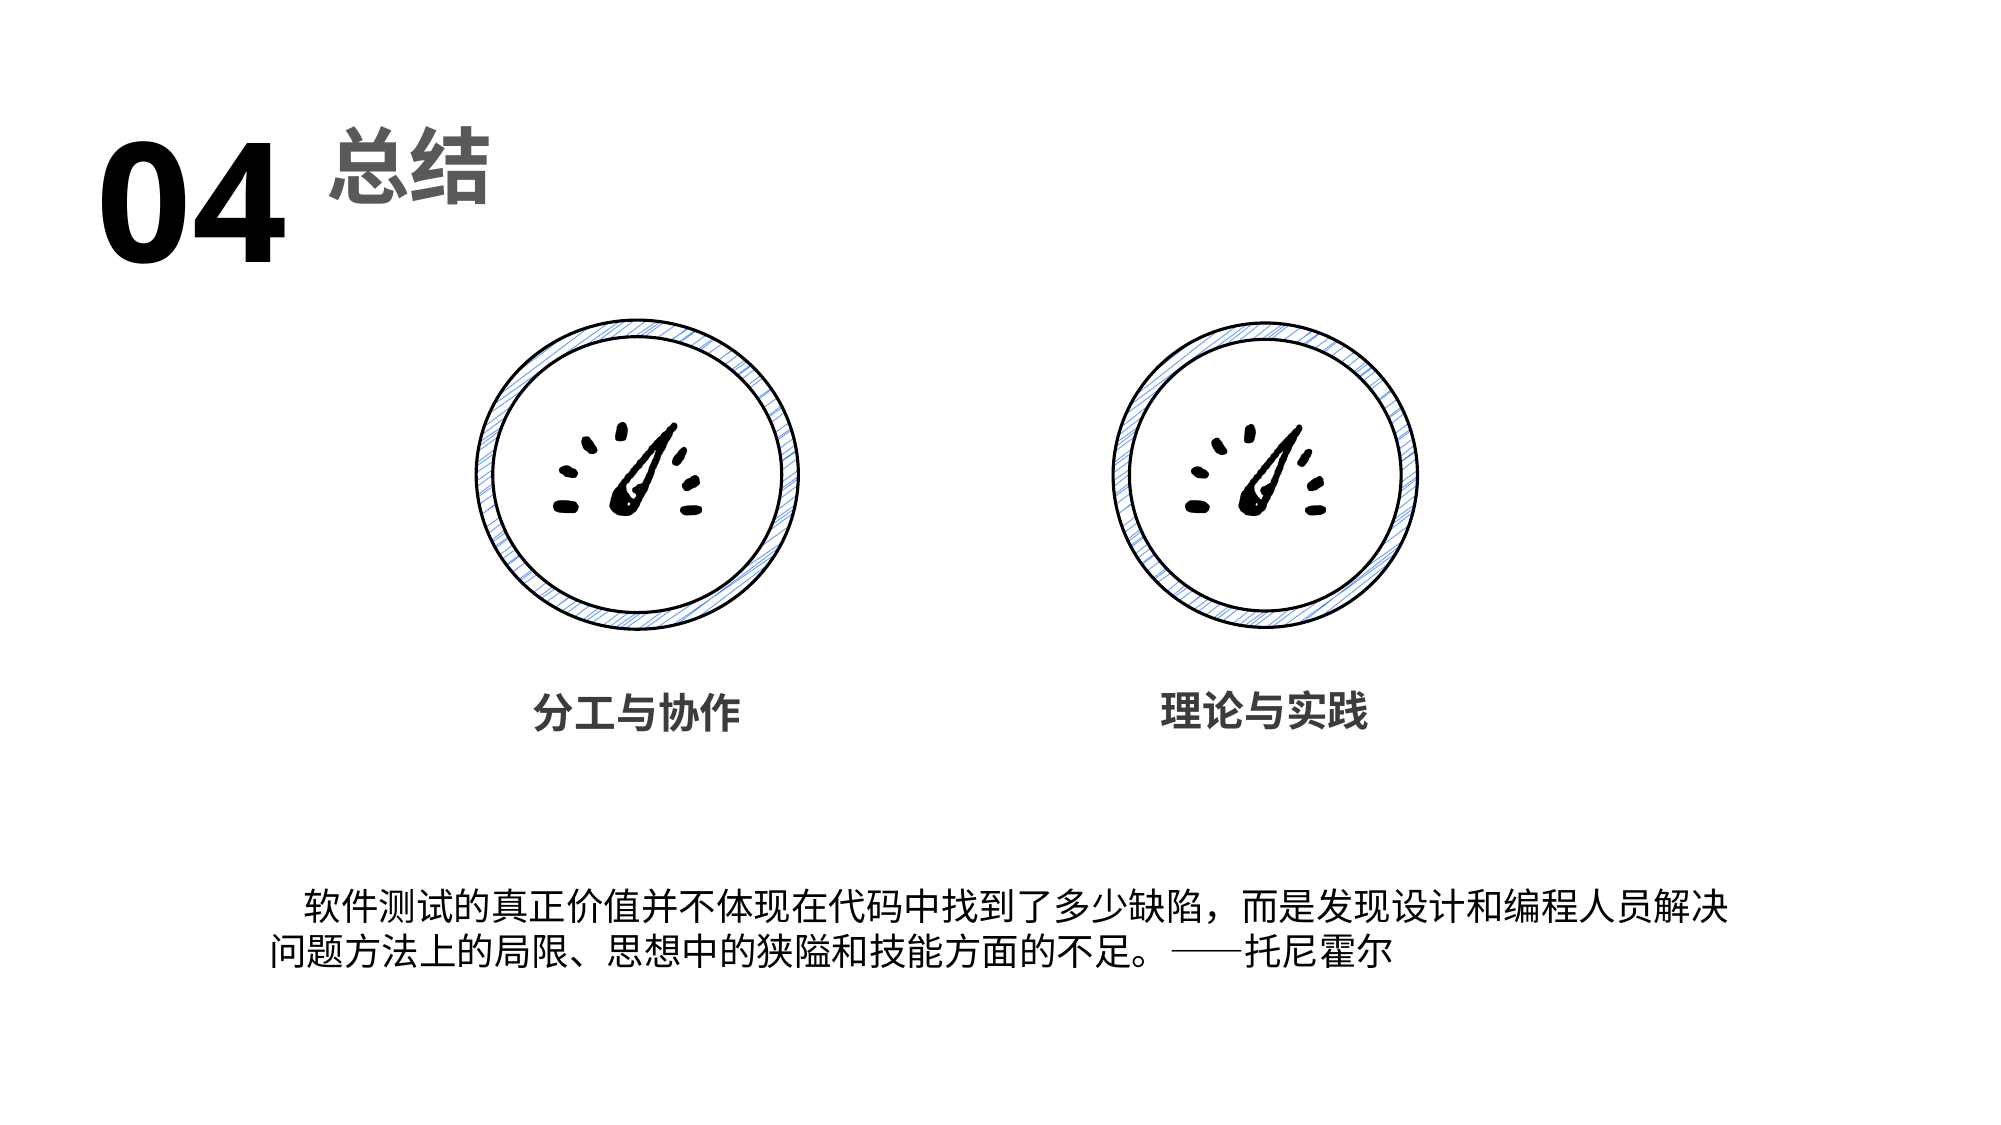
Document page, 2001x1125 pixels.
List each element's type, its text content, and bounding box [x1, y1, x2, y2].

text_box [1081, 322, 1450, 801]
text_box 总结 [311, 86, 1165, 222]
text_box 软件测试的真正价值并不体现在代码中找到了多少缺陷，而是发现设计和编程人员解决问题方法上的局限、思想中的狭隘和技能方面的不足。——托尼霍尔 ​ [254, 875, 1777, 981]
text_box 04 [78, 96, 288, 203]
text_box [442, 320, 832, 805]
